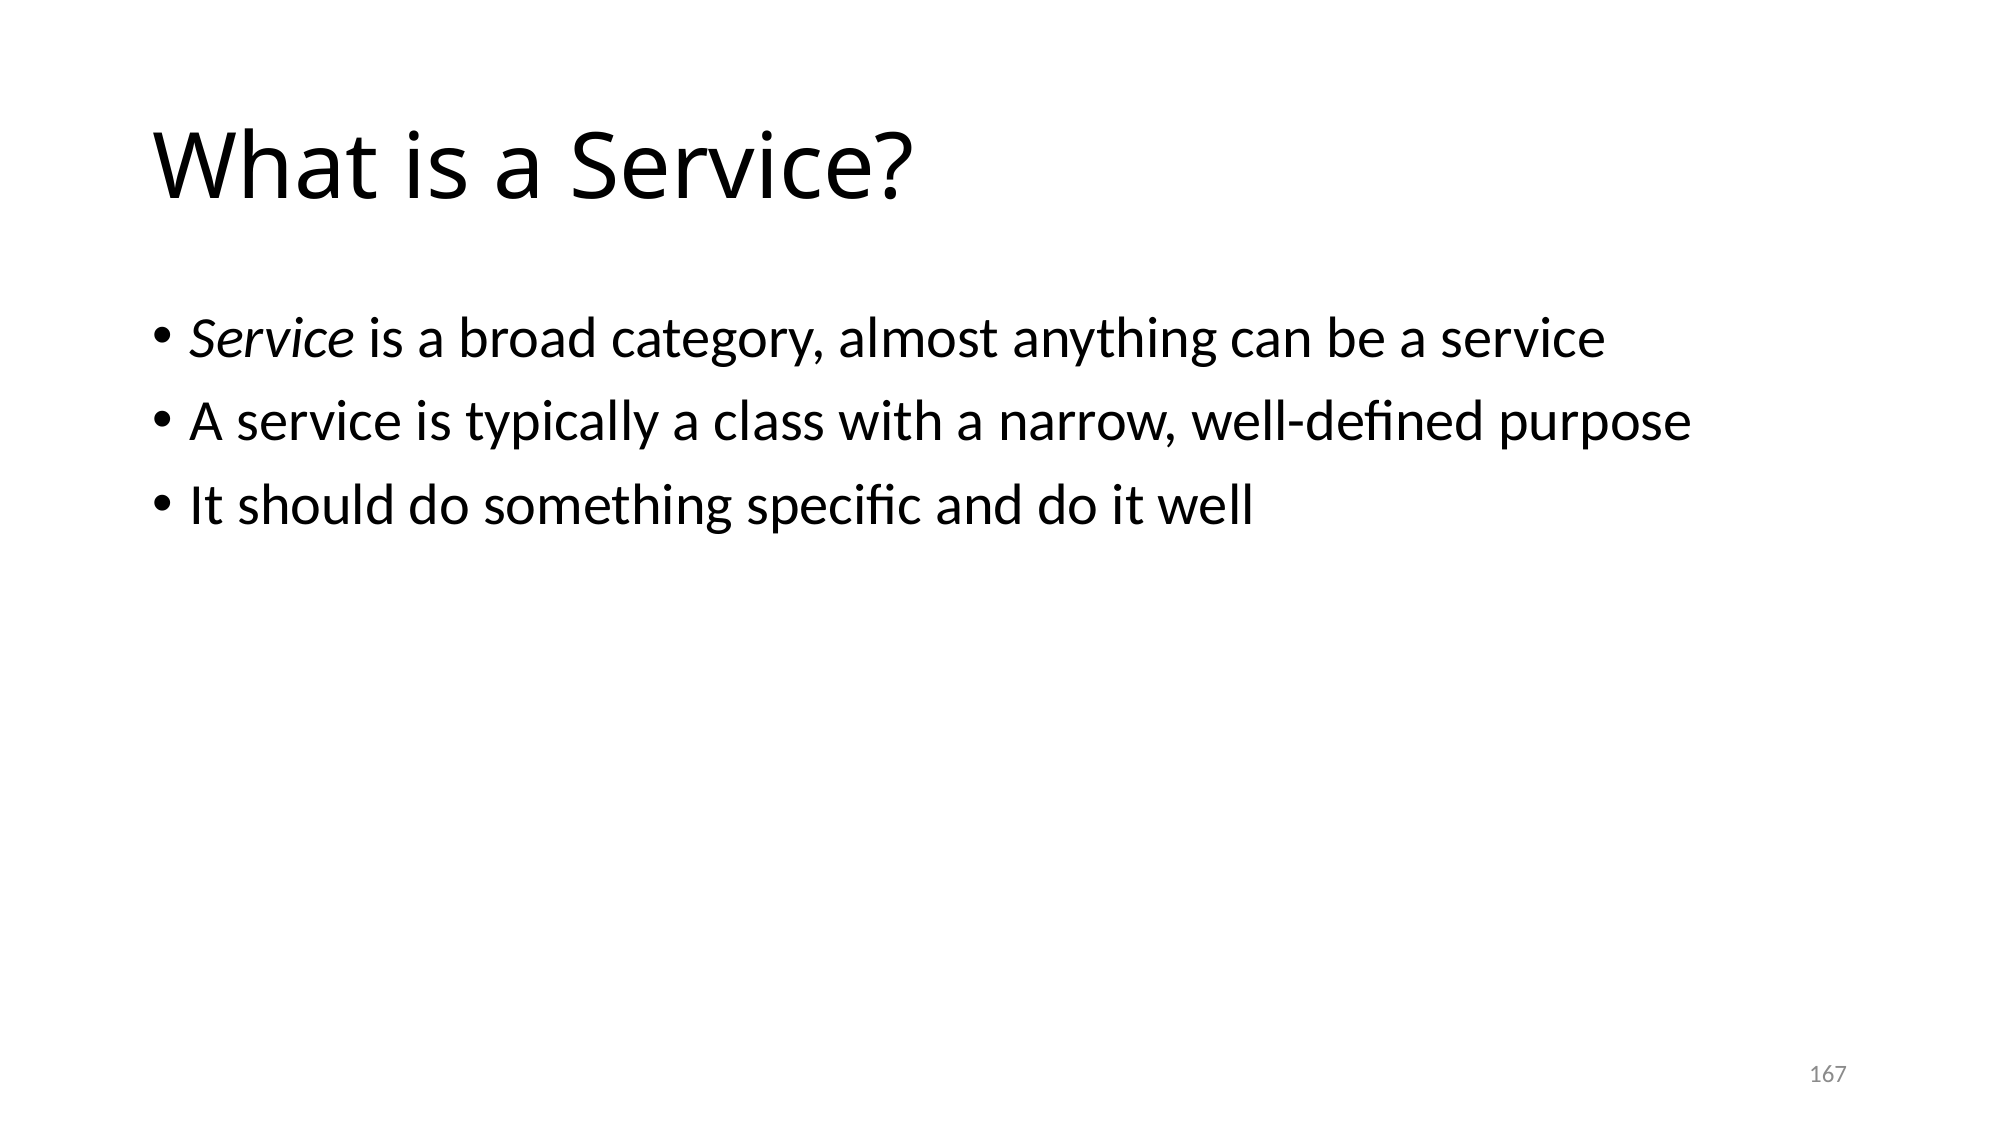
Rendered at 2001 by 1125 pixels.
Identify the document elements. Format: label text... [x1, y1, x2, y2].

list Service is a broad category, almost anything can be a service A service is typically a class with a narrow, well-defined purpose It should do something specific and do it well [137, 299, 1863, 1014]
title What is a Service? [137, 59, 1863, 278]
slide_number 167 [1412, 1042, 1863, 1103]
